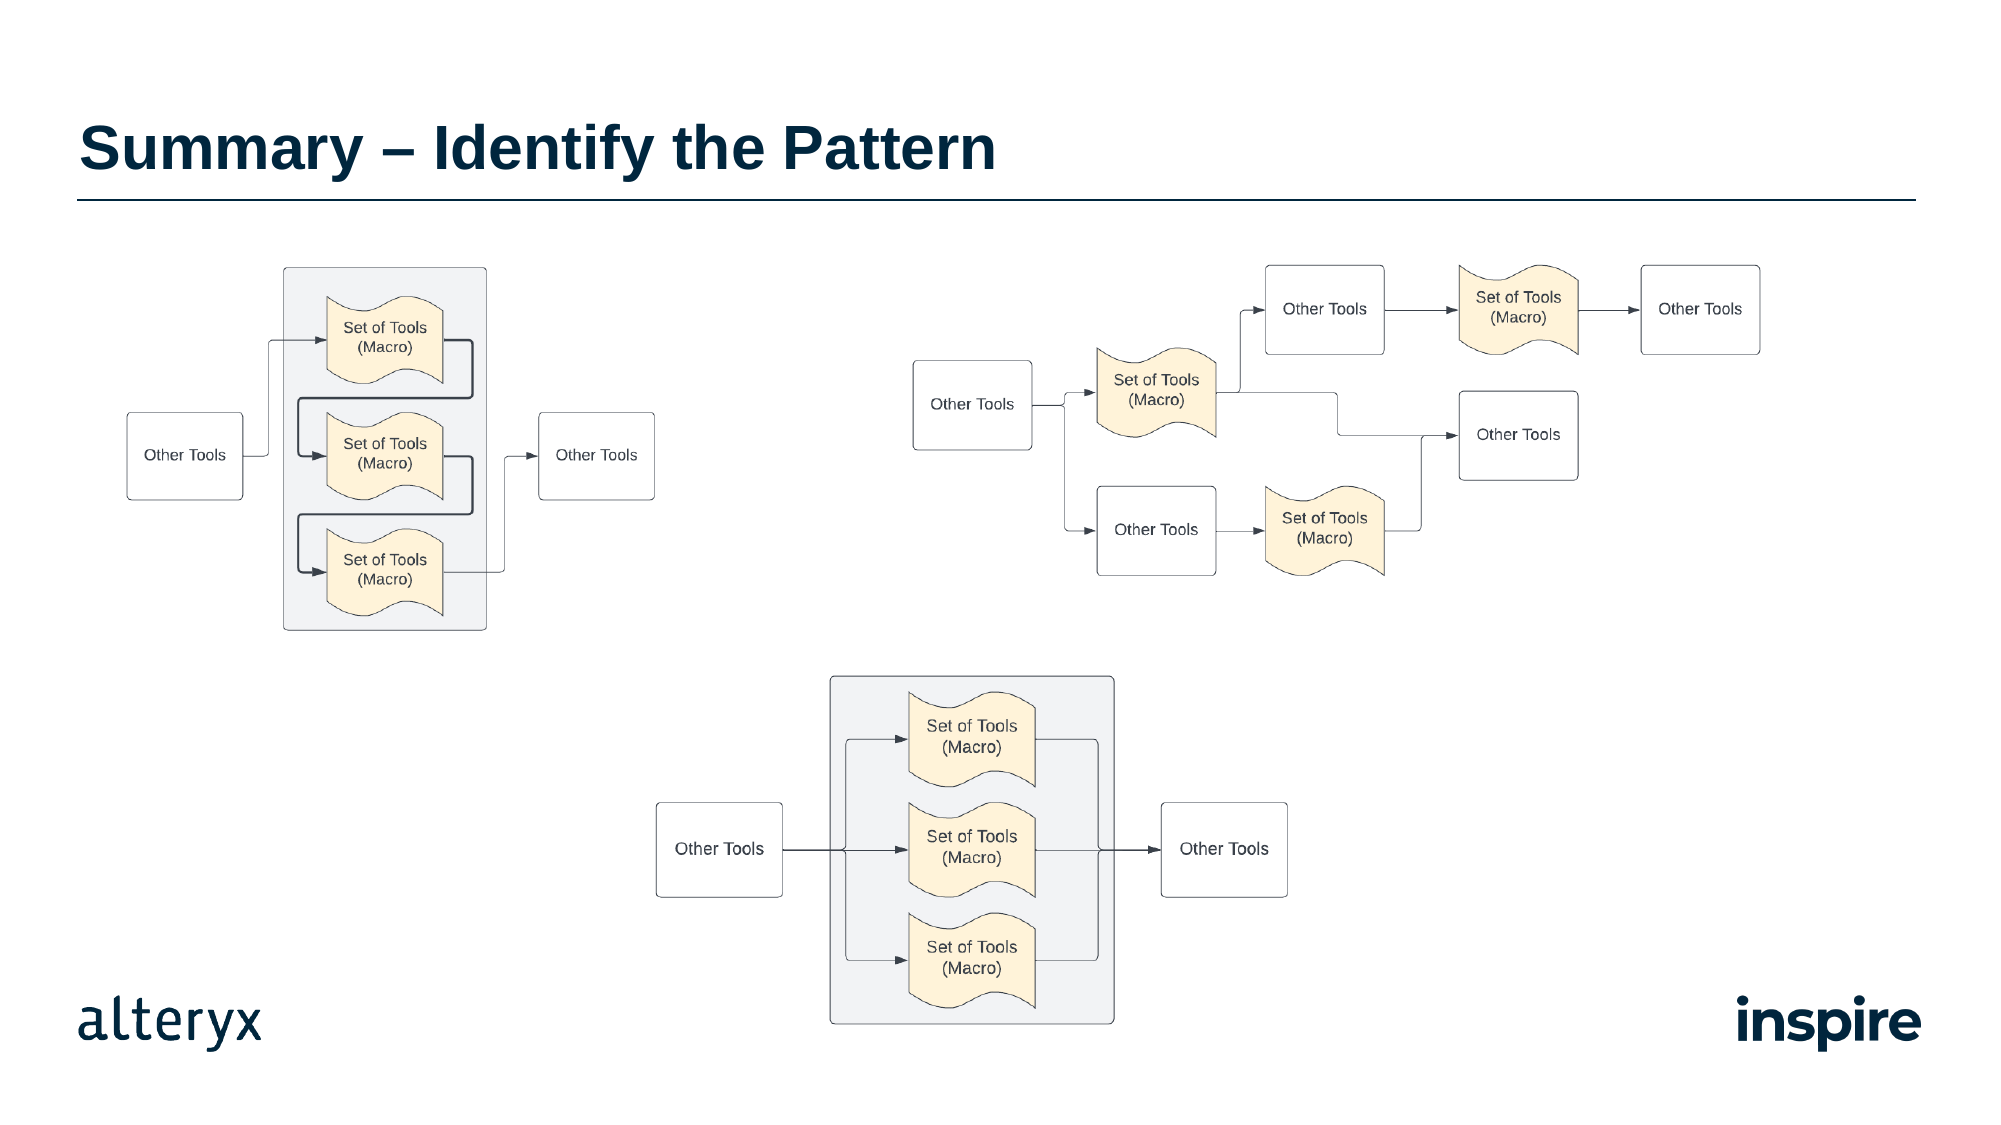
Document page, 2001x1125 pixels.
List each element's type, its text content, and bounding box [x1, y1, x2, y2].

picture [78, 995, 261, 1052]
list Summary – Identify the Pattern [64, 99, 1863, 199]
picture [84, 233, 1336, 1058]
picture [854, 233, 1818, 607]
picture [1737, 995, 1921, 1052]
